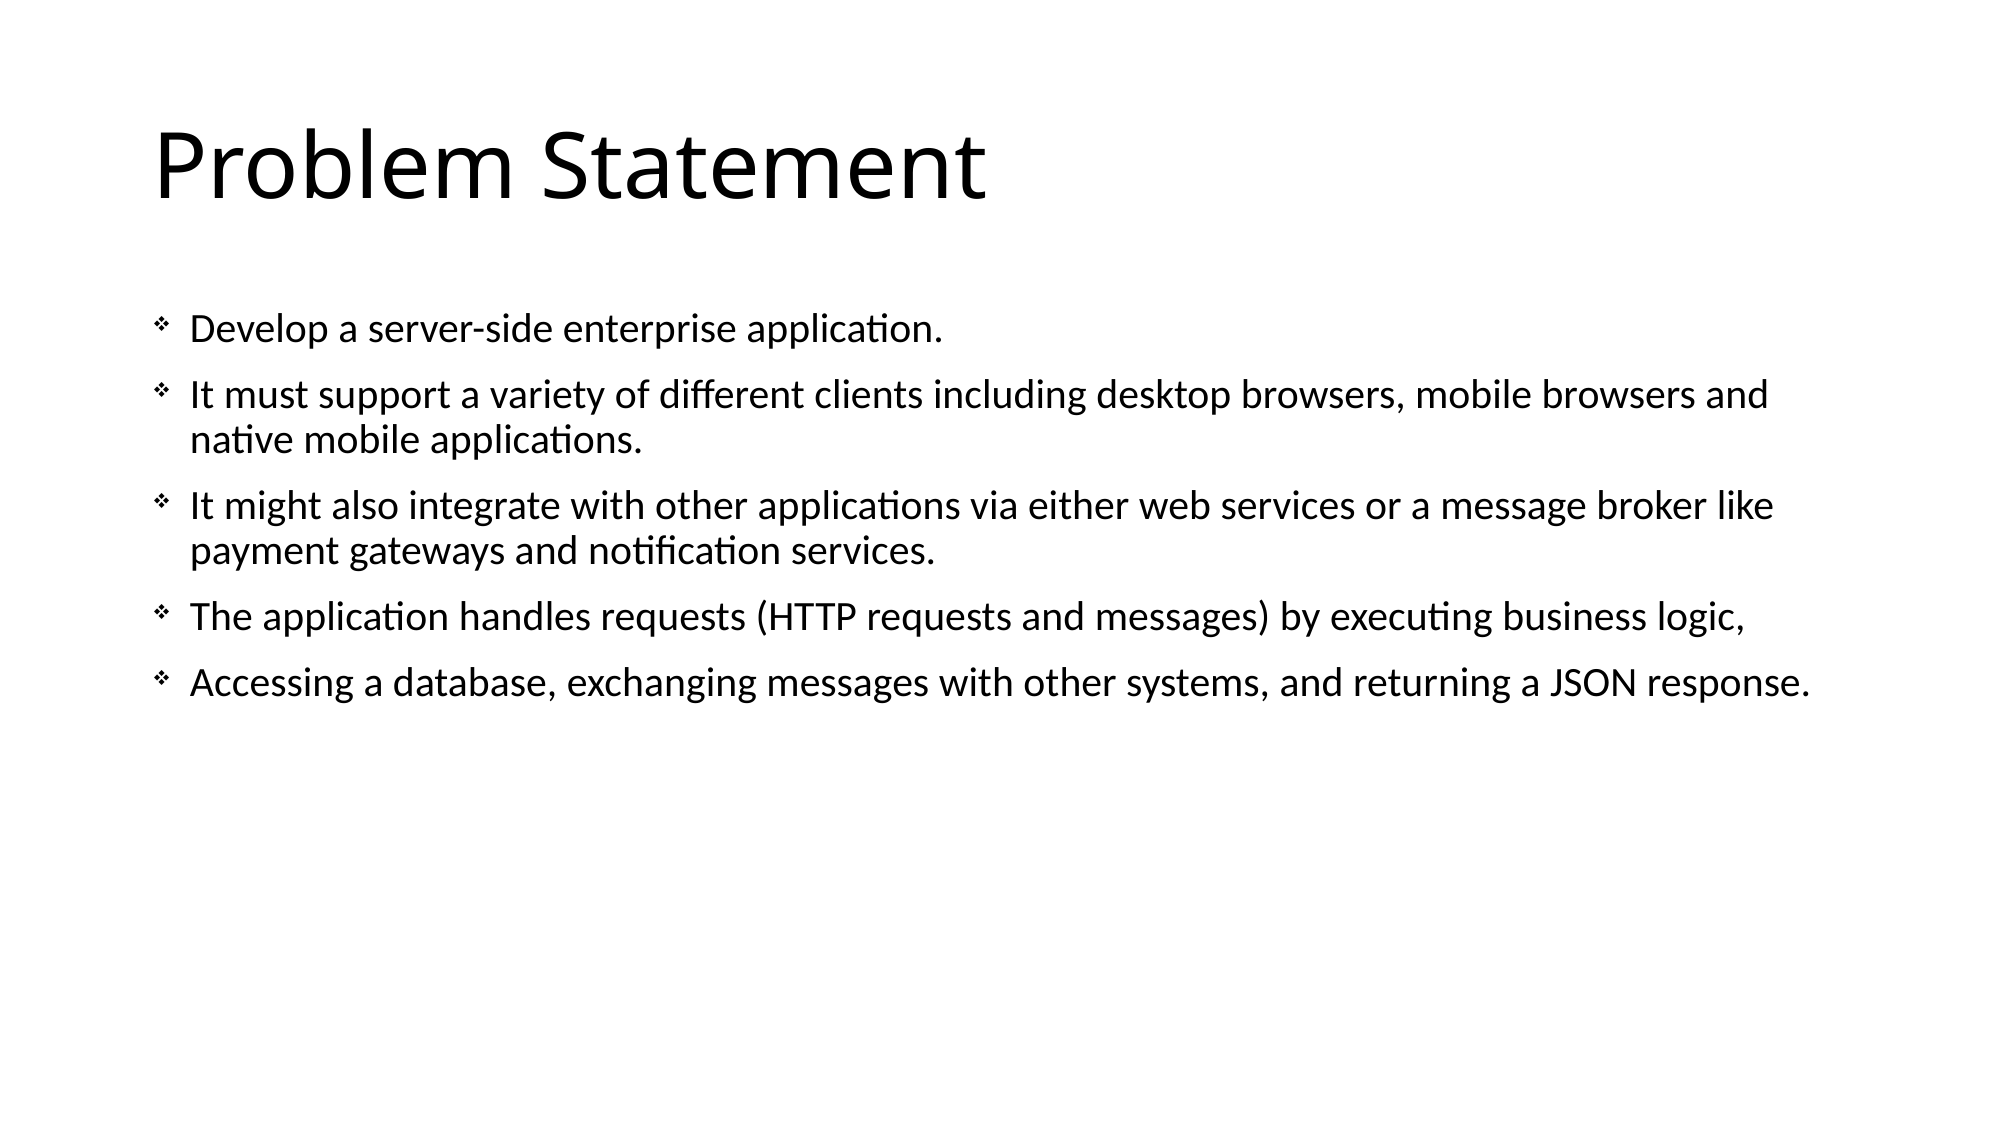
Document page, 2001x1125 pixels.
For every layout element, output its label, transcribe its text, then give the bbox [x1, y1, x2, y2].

list Develop a server-side enterprise application. It must support a variety of different clients including desktop browsers, mobile browsers and native mobile applications. It might also integrate with other applications via either web services or a message broker like payment gateways and notification services. The application handles requests (HTTP requests and messages) by executing business logic, Accessing a database, exchanging messages with other systems, and returning a JSON response. [137, 299, 1863, 1014]
title Problem Statement [137, 59, 1863, 278]
